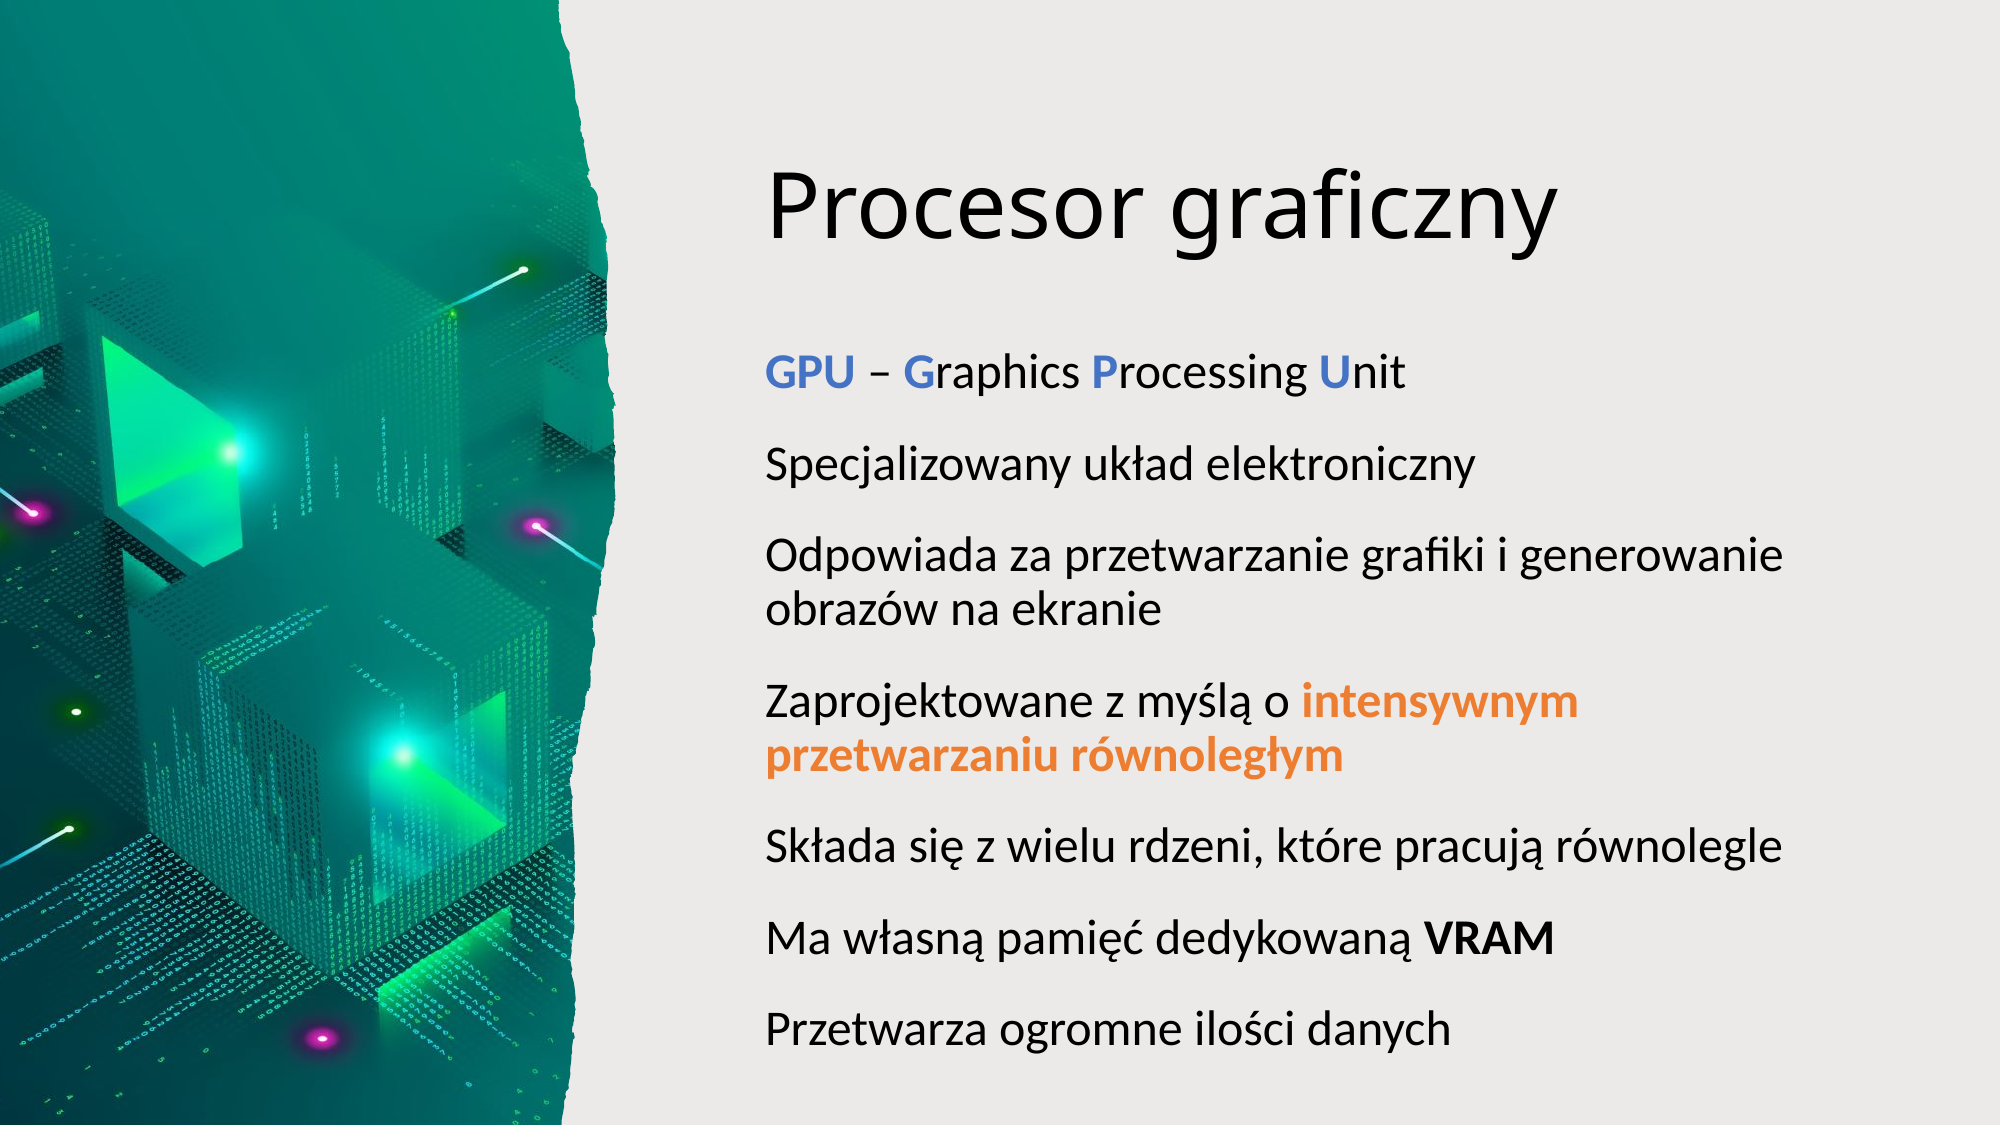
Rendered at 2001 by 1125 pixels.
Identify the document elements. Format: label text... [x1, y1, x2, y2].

text_box [616, 0, 2000, 1125]
picture [0, 0, 616, 1125]
list GPU – Graphics Processing Unit Specjalizowany układ elektroniczny Odpowiada za przetwarzanie grafiki i generowanie obrazów na ekranie Zaprojektowane z myślą o intensywnym przetwarzaniu równoległym Składa się z wielu rdzeni, które pracują równolegle Ma własną pamięć dedykowaną VRAM Przetwarza ogromne ilości danych [750, 318, 1863, 1085]
title Procesor graficzny [750, 98, 1863, 318]
